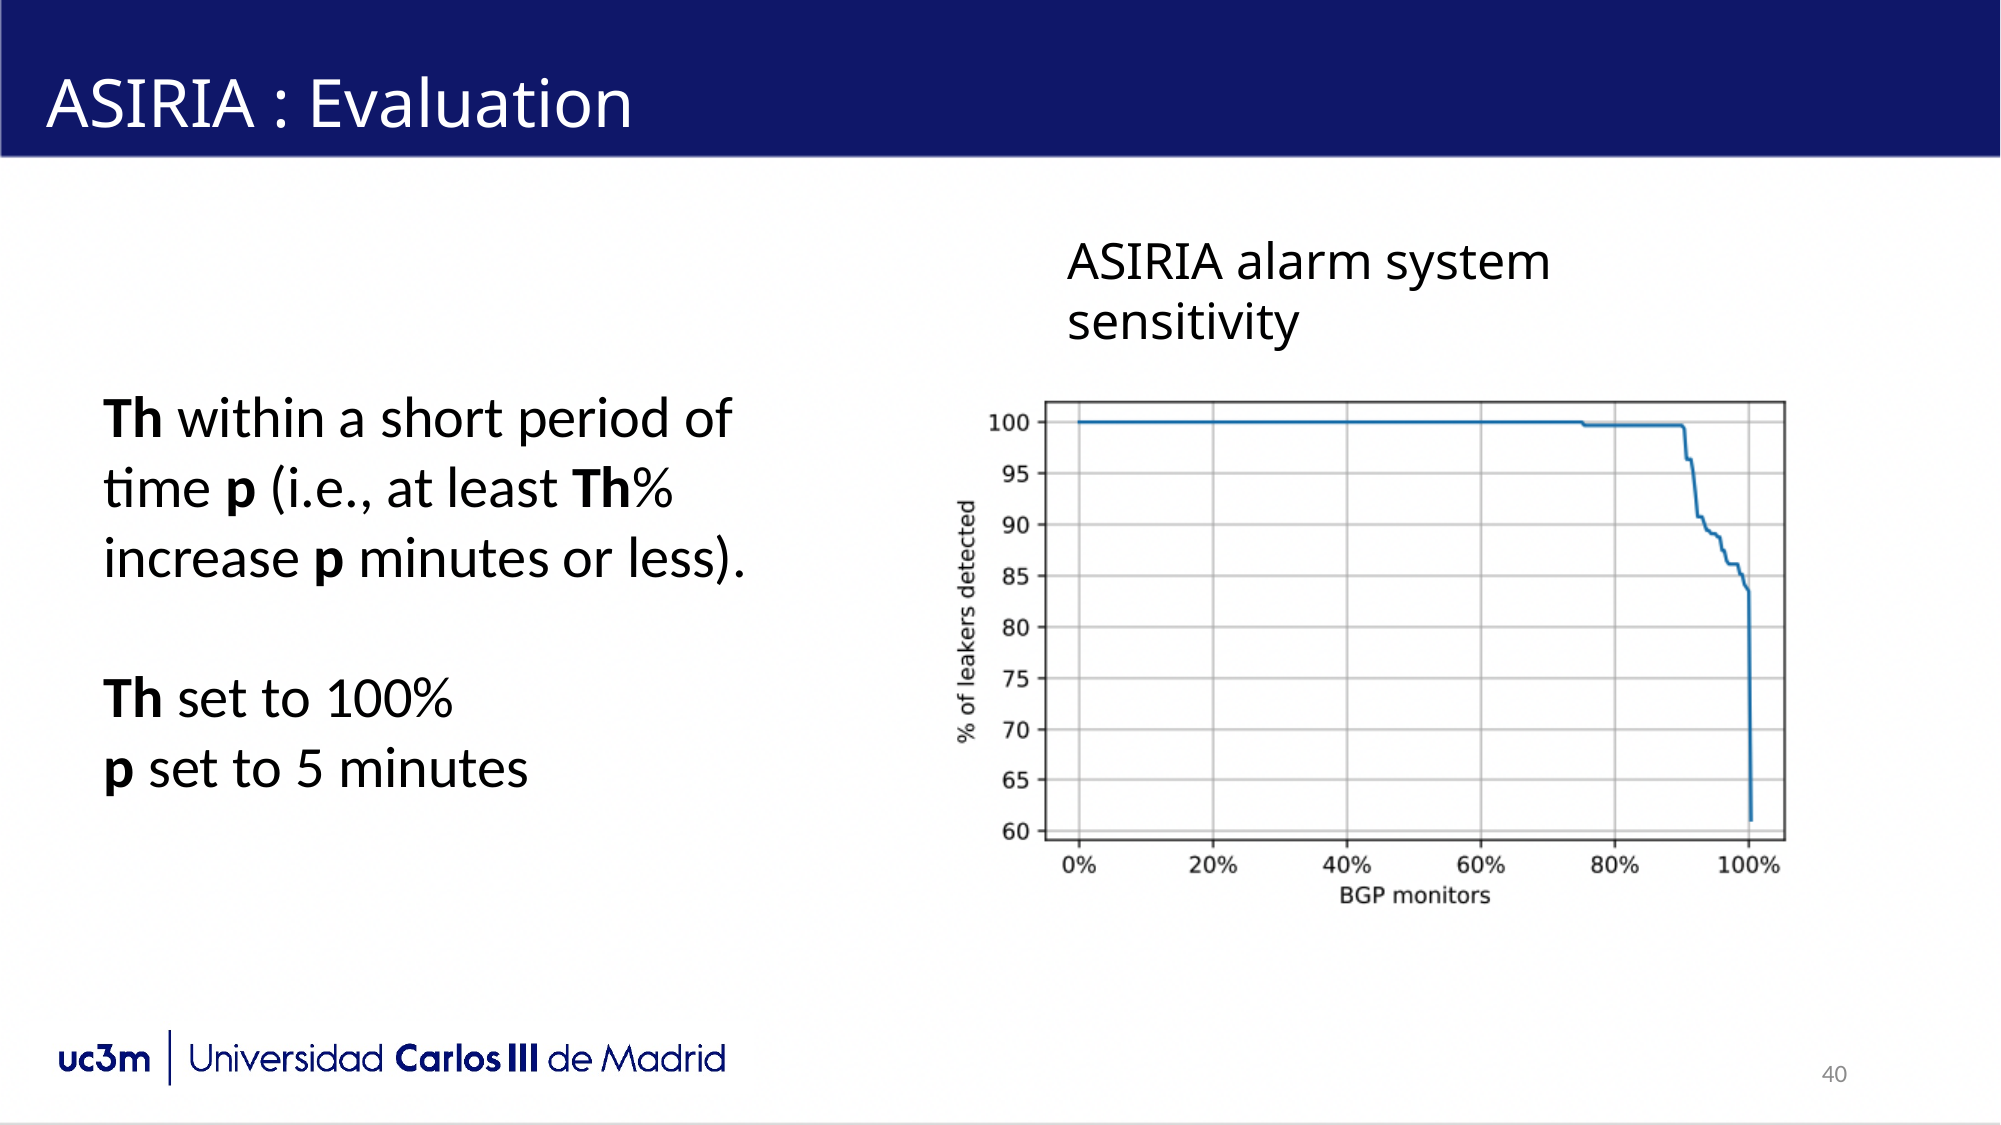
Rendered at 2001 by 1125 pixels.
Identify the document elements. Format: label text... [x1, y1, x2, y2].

list [137, 299, 1863, 1014]
slide_number 40 [1412, 1042, 1863, 1103]
text_box ASIRIA : Evaluation [31, 26, 1757, 177]
picture [0, 0, 2001, 1125]
title ASIRIA alarm system sensitivity [1052, 180, 1773, 299]
text_box Th within a short period of time p (i.e., at least Th% increase p minutes or less). Th set to 100% p set to 5 minutes [88, 371, 813, 967]
